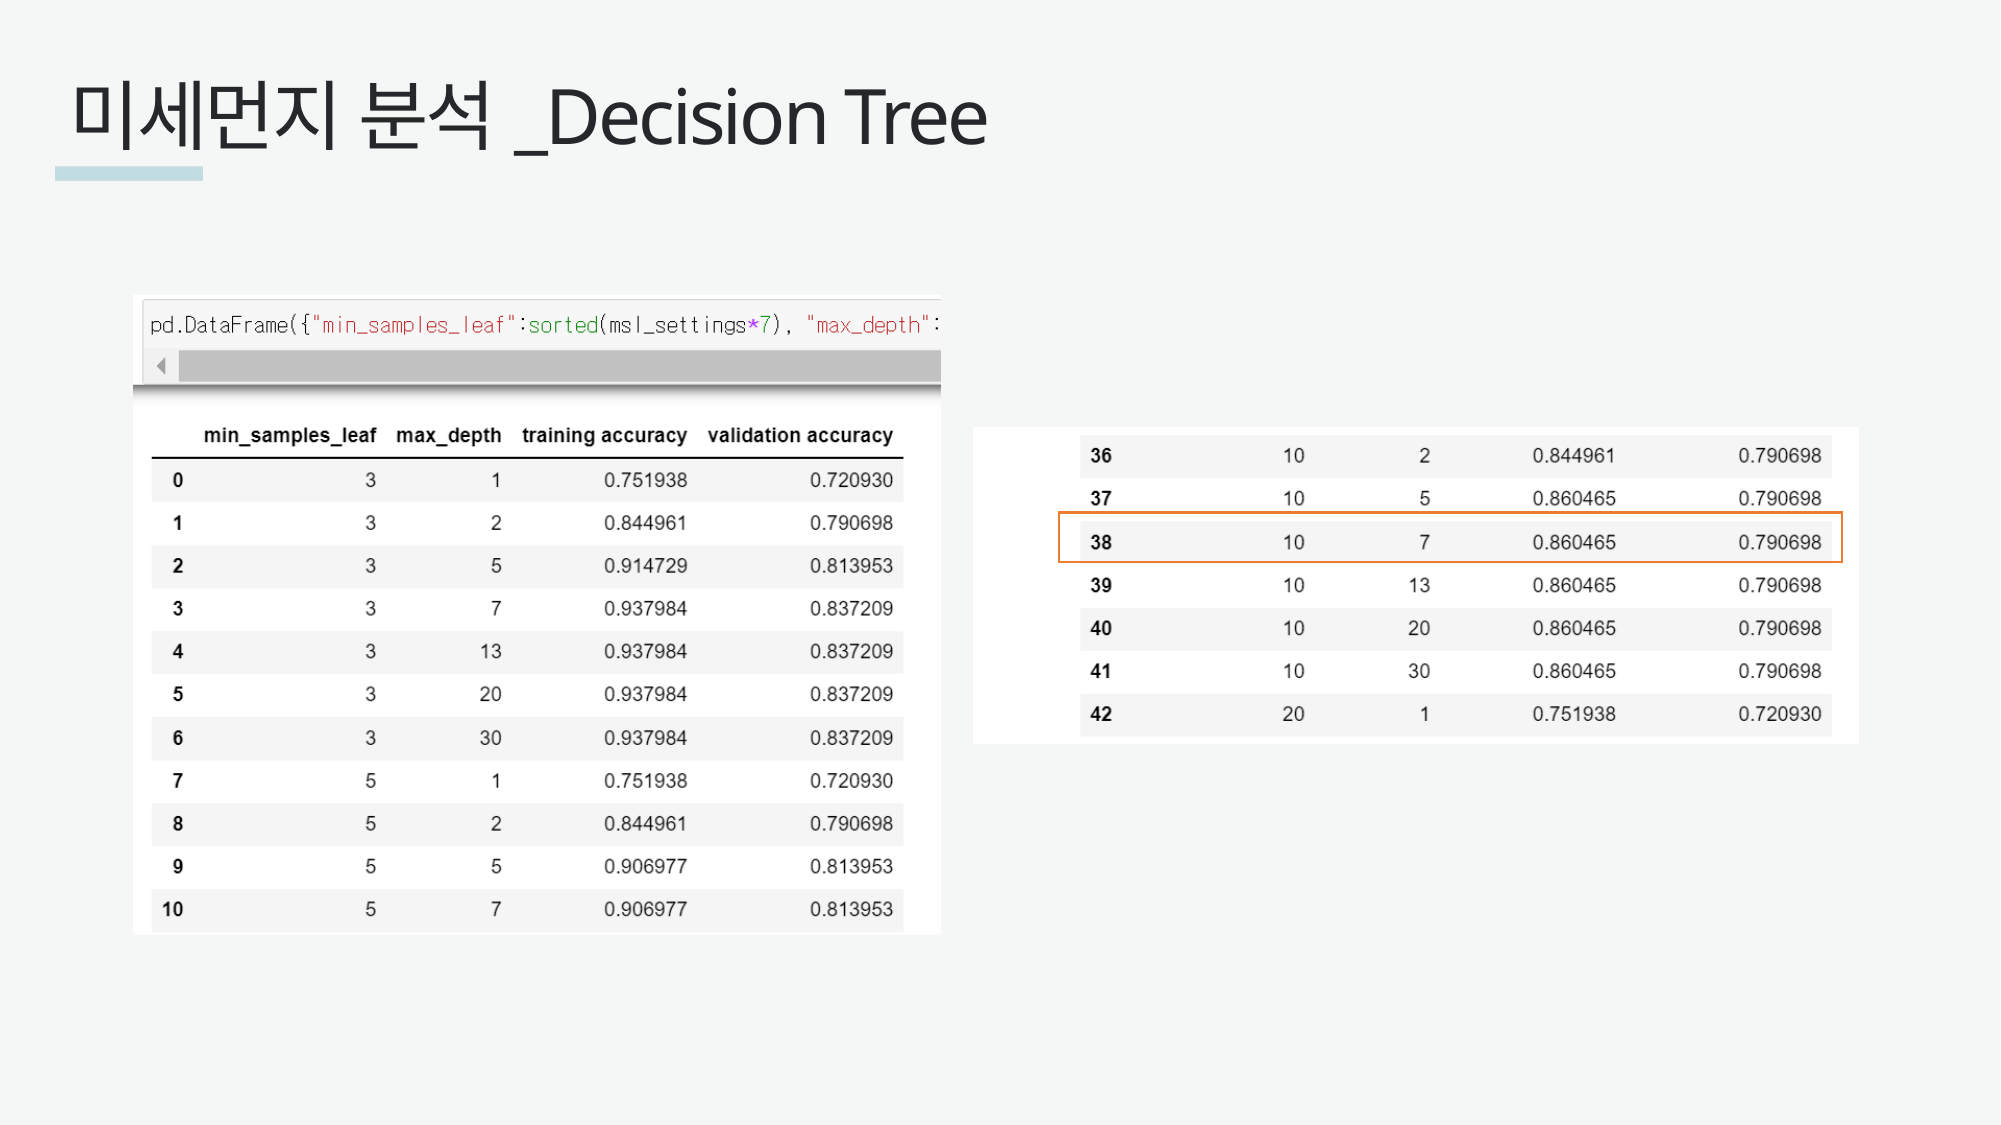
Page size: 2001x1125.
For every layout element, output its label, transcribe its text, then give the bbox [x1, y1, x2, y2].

text_box 미세먼지 분석_Decision Tree [54, 61, 1134, 168]
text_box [54, 146, 203, 201]
picture [973, 427, 1859, 744]
picture [133, 295, 941, 935]
